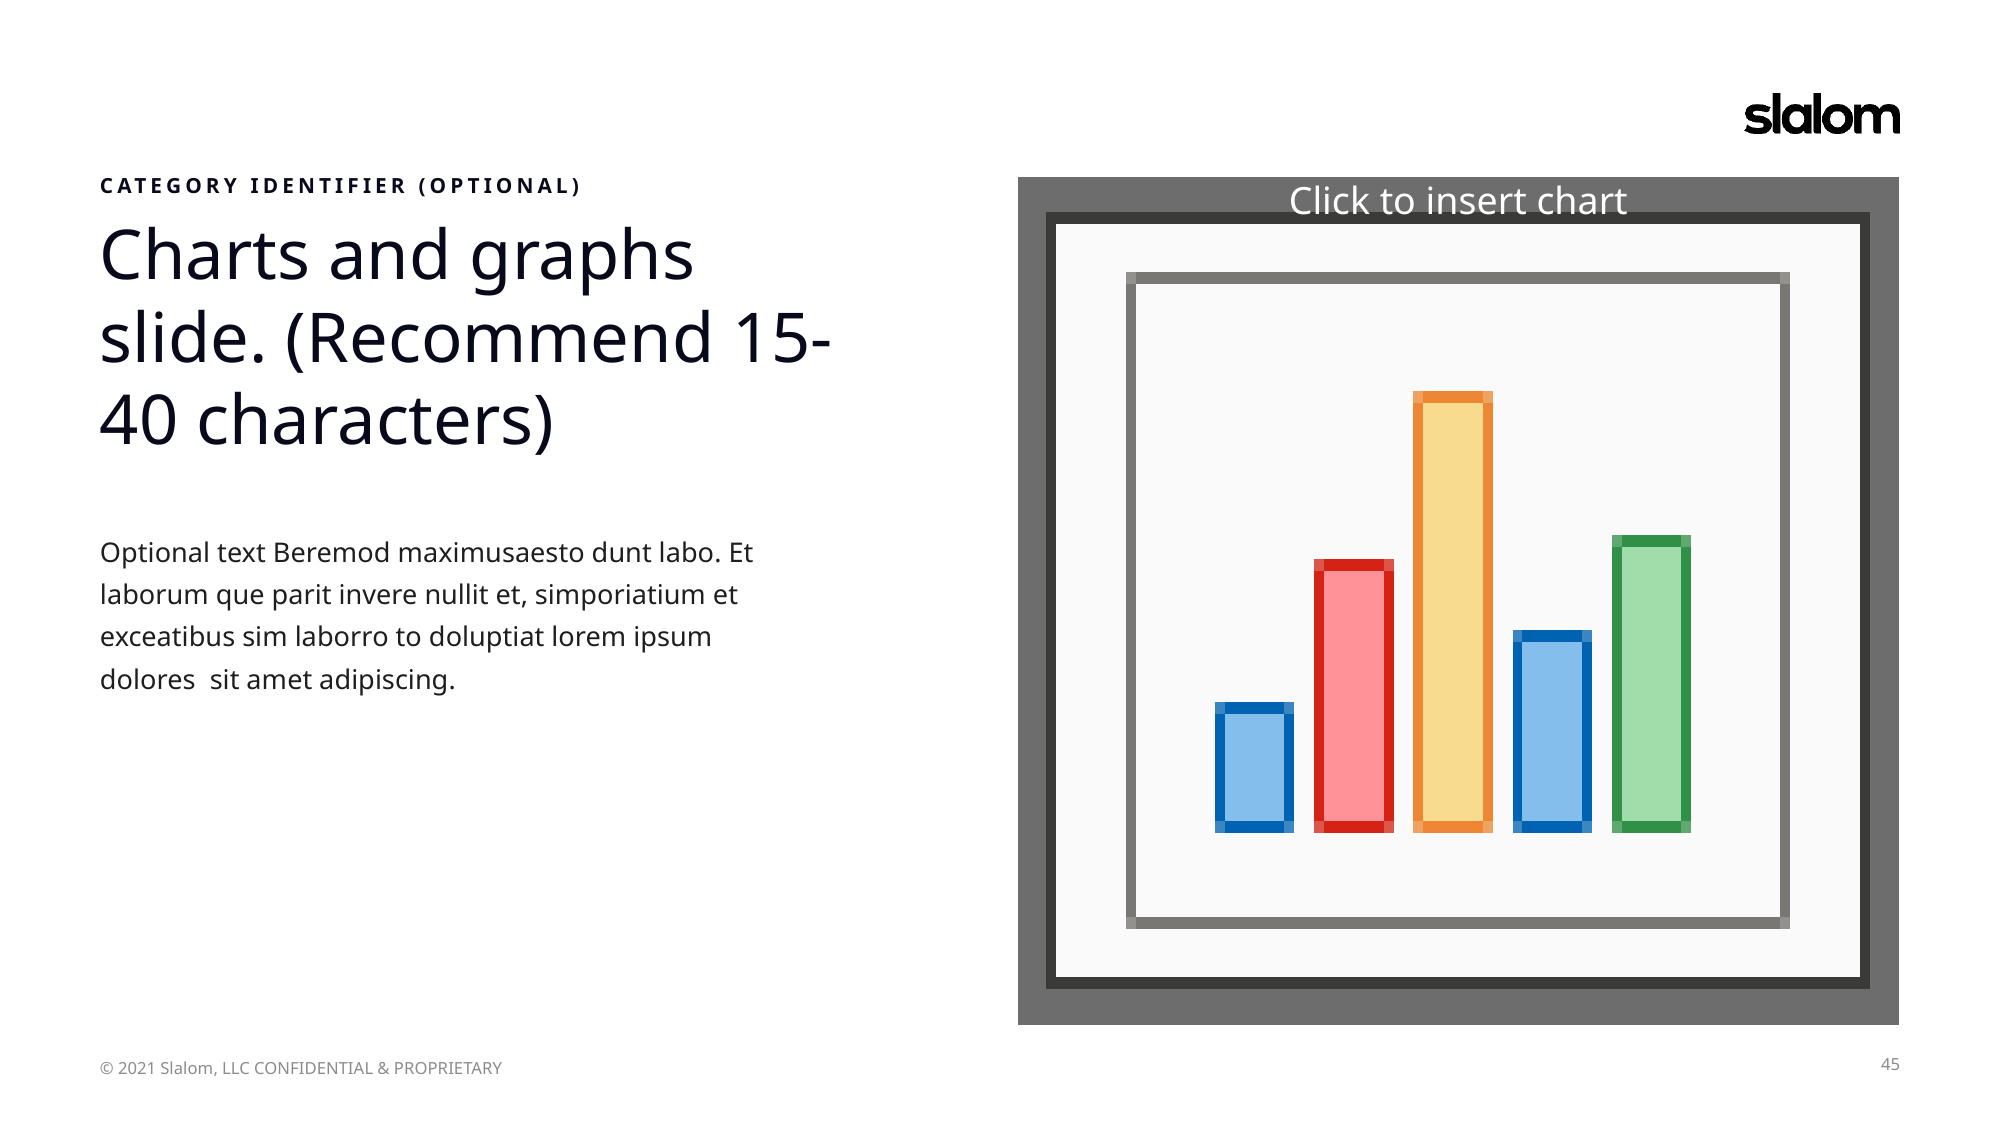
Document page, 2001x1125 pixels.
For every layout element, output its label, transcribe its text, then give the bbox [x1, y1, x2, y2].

slide_number 45 [1412, 1035, 1900, 1096]
footer © 2021 Slalom, LLC CONFIDENTIAL & PROPRIETARY [99, 1038, 759, 1099]
text_box CATEGORY IDENTIFIER (OPTIONAL) [98, 170, 727, 198]
picture [1744, 93, 1900, 134]
text_box Optional text Beremod maximusaesto dunt labo. Et laborum que parit invere nullit et, simporiatium et exceatibus sim laborro to doluptiat lorem ipsum dolores sit amet adipiscing. [98, 523, 764, 692]
text_box Charts and graphs slide. (Recommend 15-40 characters) [98, 210, 863, 457]
